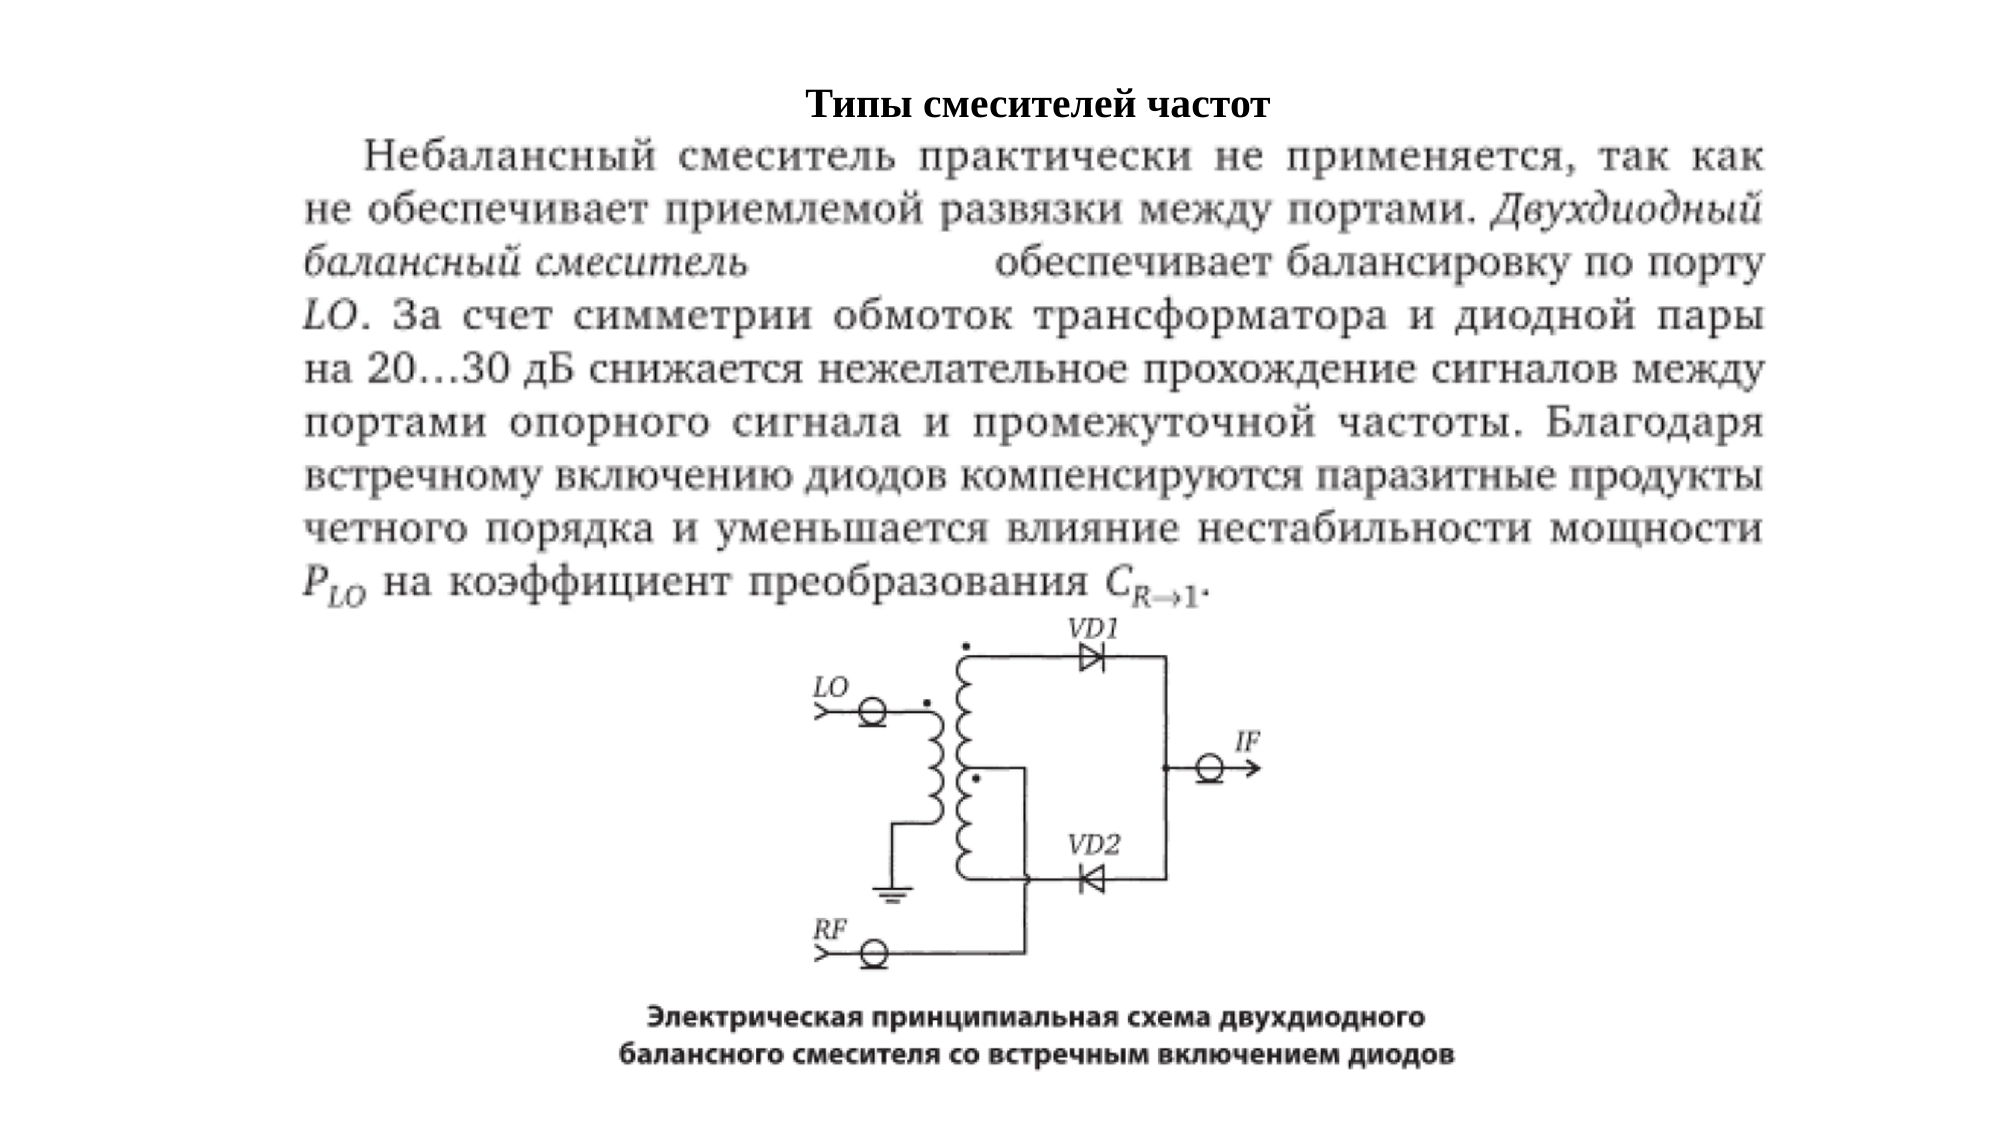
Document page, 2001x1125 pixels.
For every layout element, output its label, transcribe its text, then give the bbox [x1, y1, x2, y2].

text_box Типы смесителей частот [790, 65, 1286, 134]
picture [295, 134, 1781, 1079]
